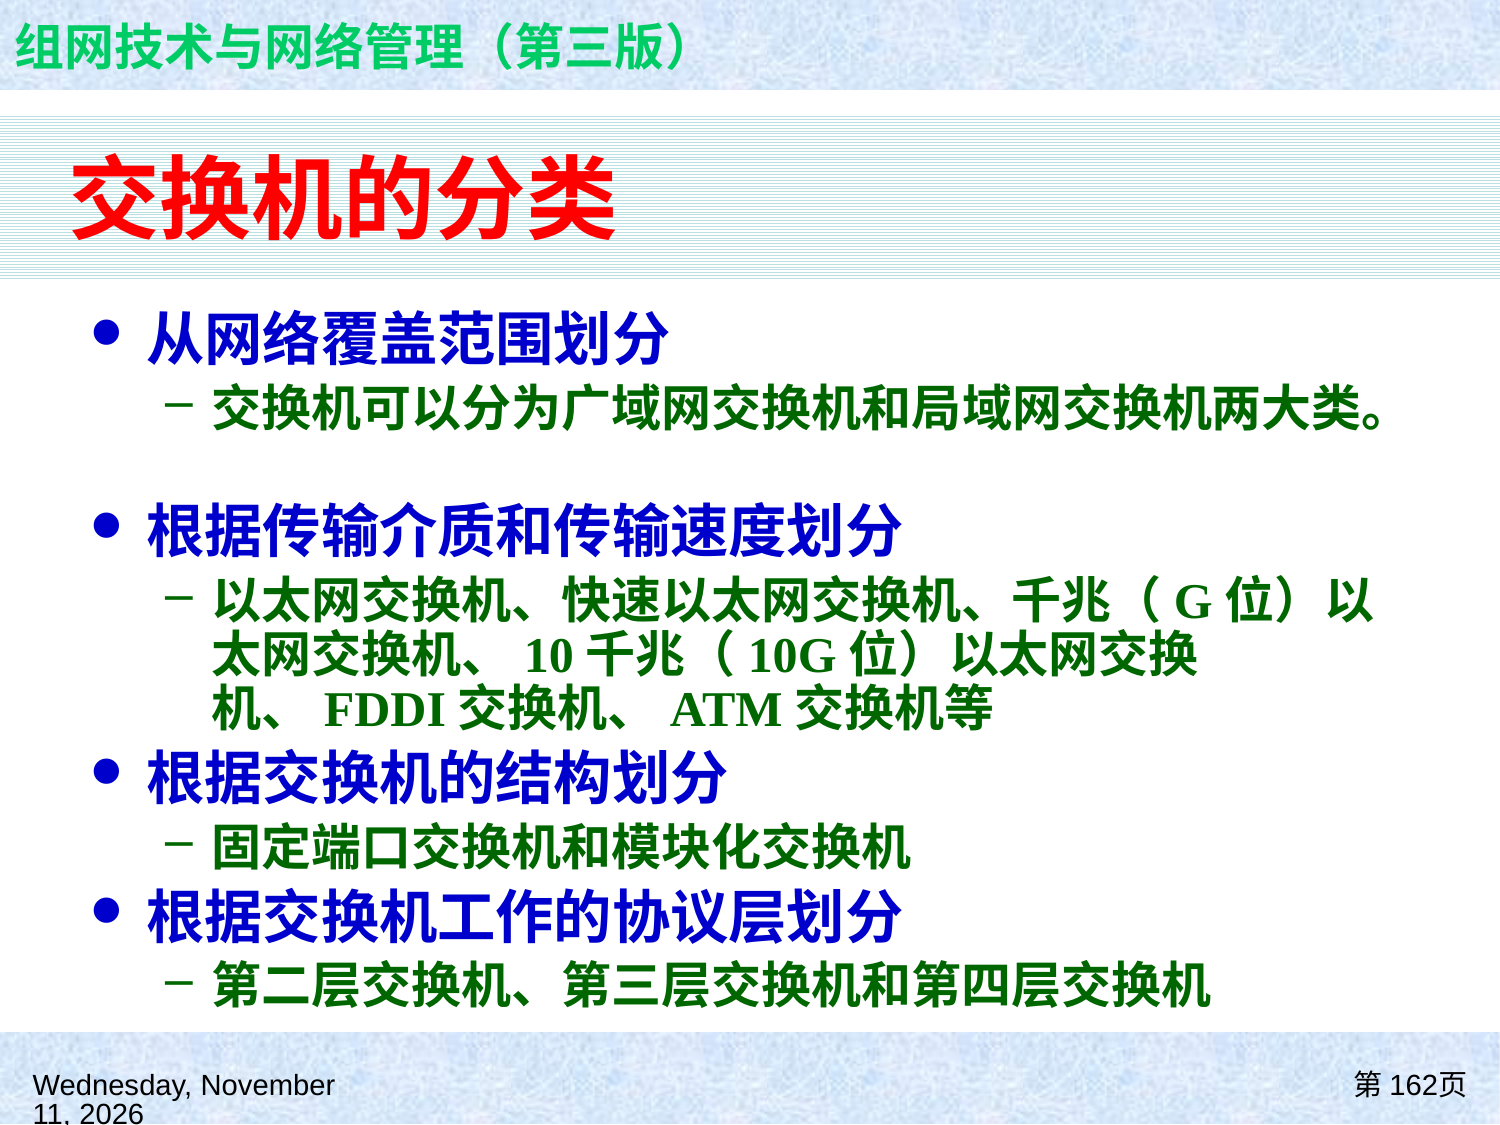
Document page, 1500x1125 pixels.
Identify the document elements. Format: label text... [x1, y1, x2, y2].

picture [0, 0, 1500, 90]
slide_number 第162页 [1132, 1058, 1483, 1115]
picture [0, 1032, 1500, 1124]
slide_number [17, 1058, 368, 1106]
list 从网络覆盖范围划分 交换机可以分为广域网交换机和局域网交换机两大类。 根据传输介质和传输速度划分 以太网交换机、快速以太网交换机、千兆（G位）以太网交换机、10千兆（10G位）以太网交换机、FDDI交换机、ATM交换机等 根据交换机的结构划分 固定端口交换机和模块化交换机 根据交换机工作的协议层划分 第二层交换机、第三层交换机和第四层交换机 [74, 302, 1426, 1006]
title 交换机的分类 [52, 124, 1404, 268]
